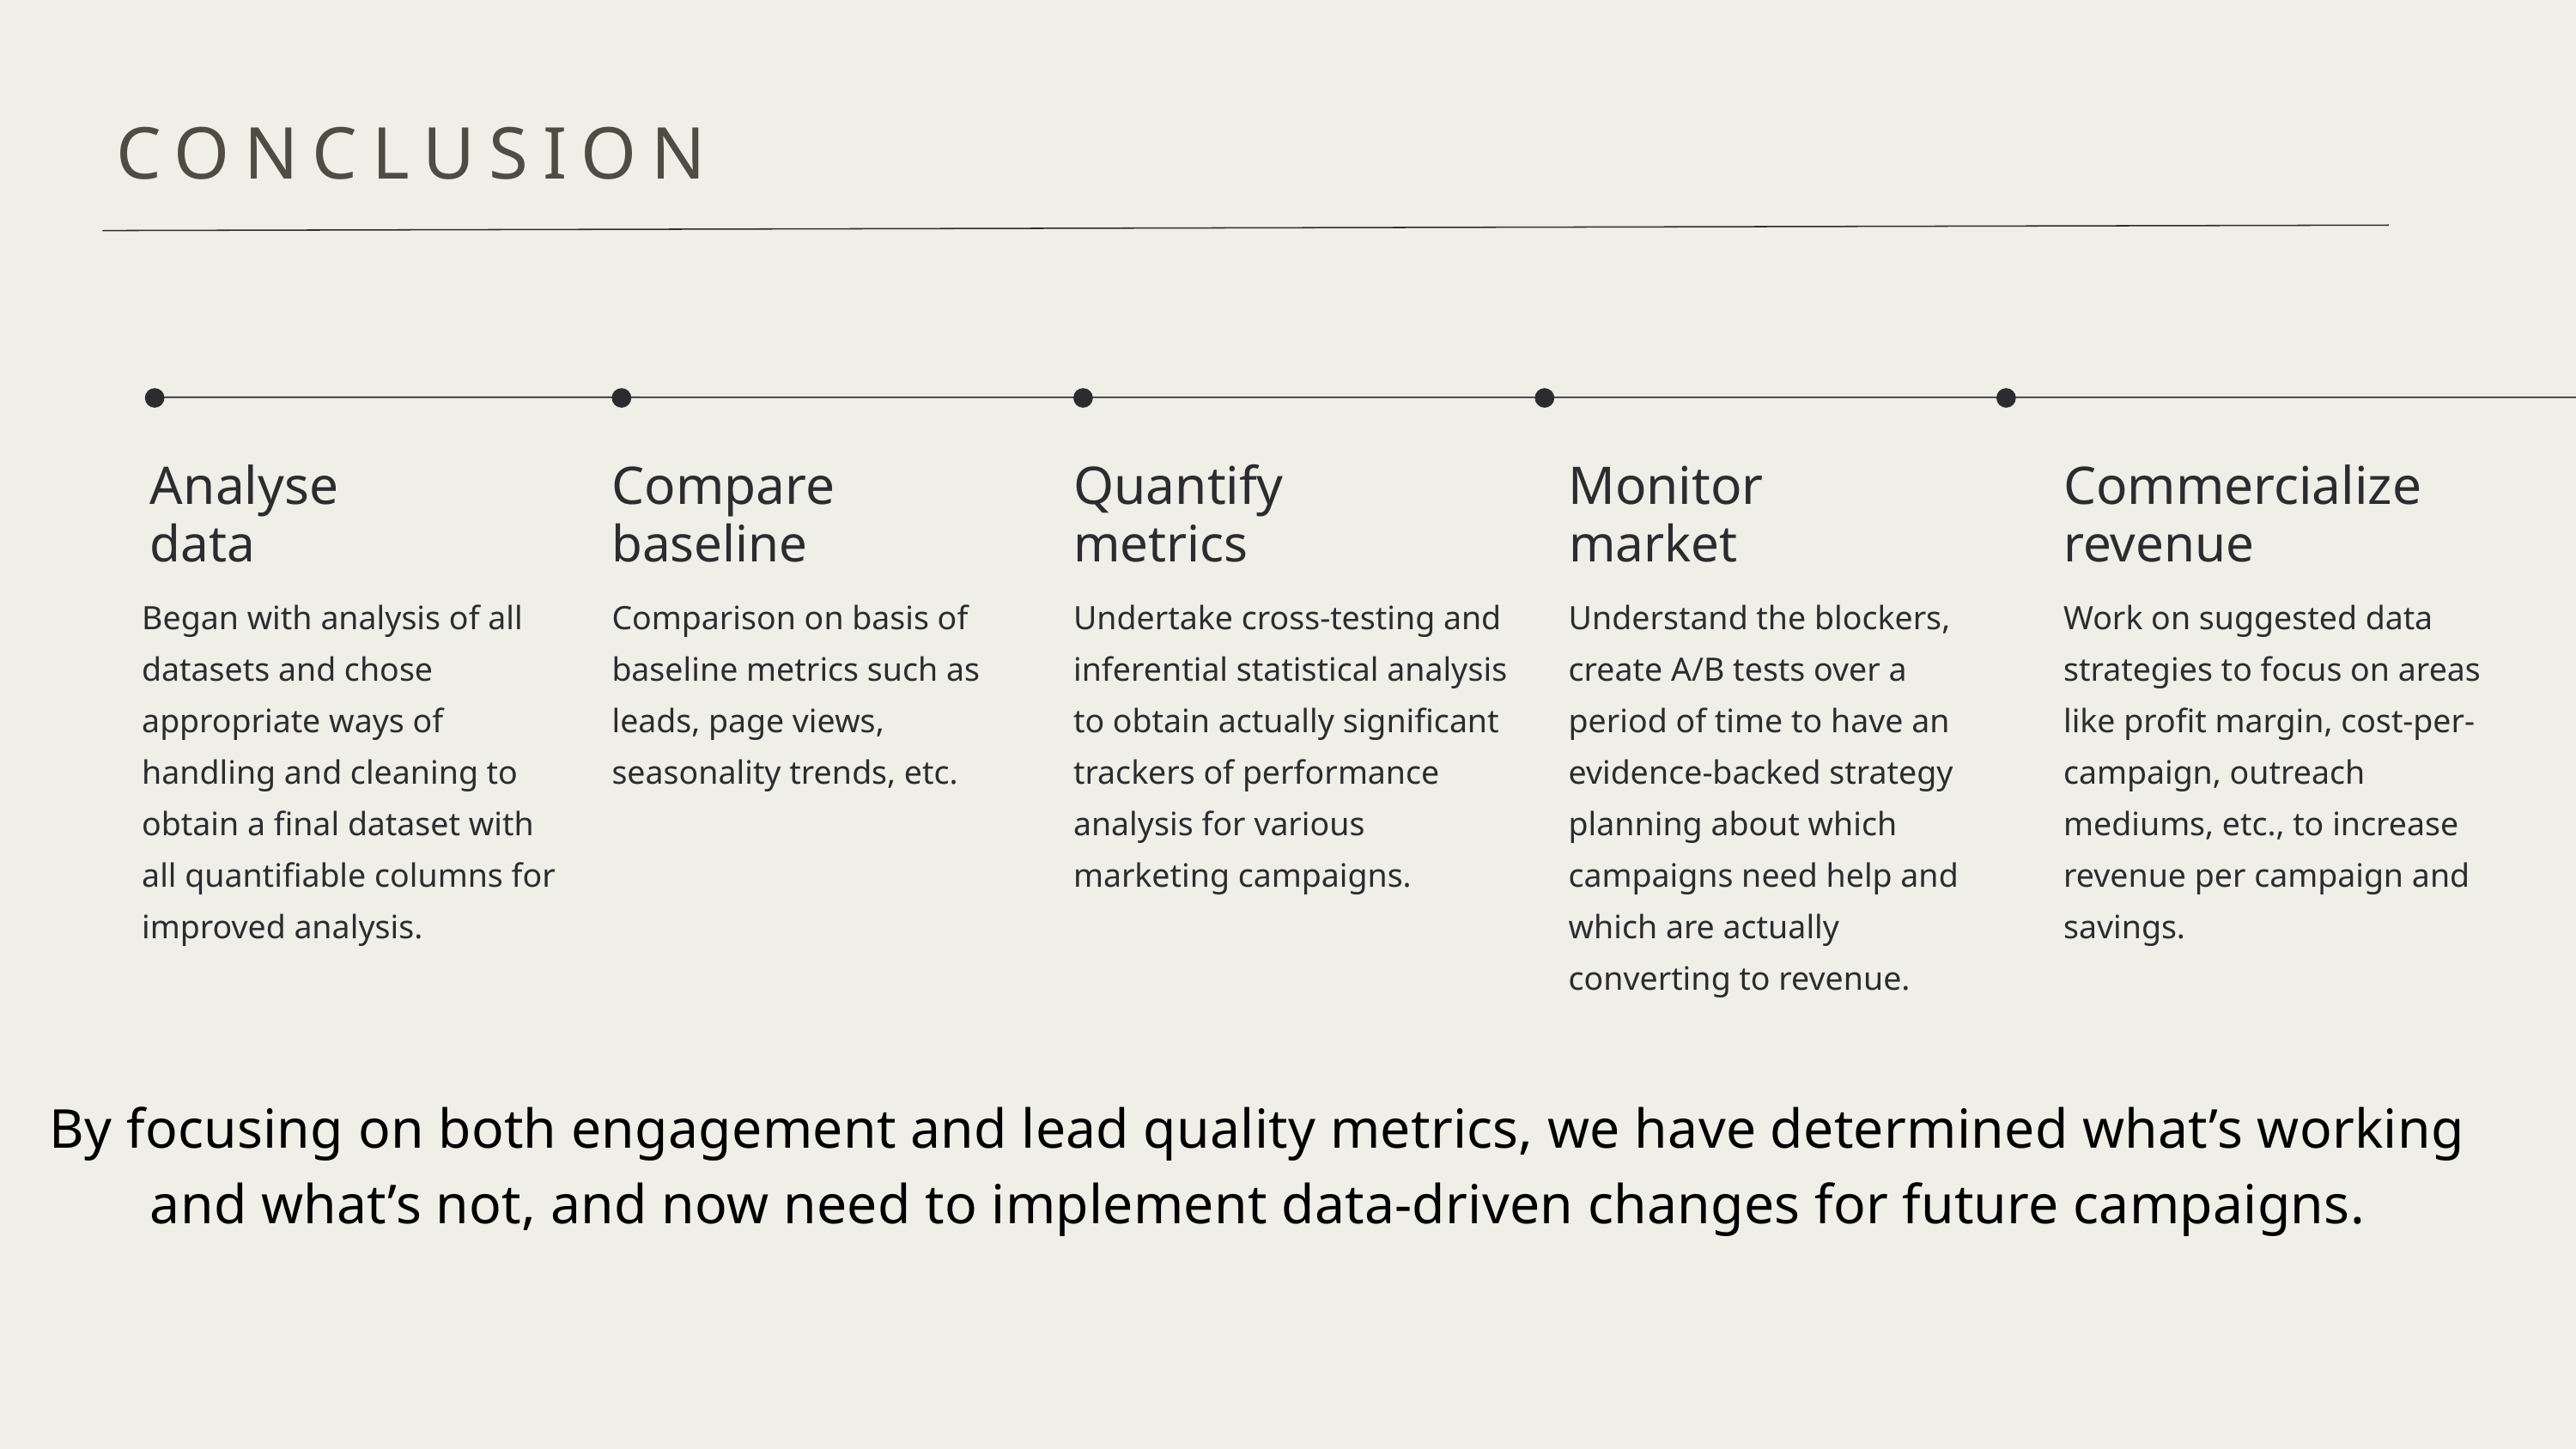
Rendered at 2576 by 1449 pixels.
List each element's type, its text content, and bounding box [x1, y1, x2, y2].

text_box Comparison on basis of baseline metrics such as leads, page views, seasonality trends, etc. [611, 584, 1047, 894]
text_box baseline [611, 512, 1005, 573]
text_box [1072, 387, 1093, 409]
text_box revenue [2063, 512, 2456, 573]
text_box Quantify [1072, 452, 1466, 512]
text_box Understand the blockers, create A/B tests over a period of time to have an evidence-backed strategy planning about which campaigns need help and which are actually converting to revenue. [1568, 584, 2003, 997]
text_box market [1569, 512, 1962, 573]
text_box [144, 387, 165, 409]
text_box Monitor [1568, 452, 1961, 516]
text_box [611, 387, 632, 409]
text_box Undertake cross-testing and inferential statistical analysis to obtain actually significant trackers of performance analysis for various marketing campaigns. [1073, 584, 1509, 894]
text_box CONCLUSION [115, 93, 2031, 193]
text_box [1996, 387, 2016, 409]
text_box Began with analysis of all datasets and chose appropriate ways of handling and cleaning to obtain a final dataset with all quantifiable columns for improved analysis. [142, 584, 577, 945]
text_box Compare [611, 452, 1005, 512]
text_box Analyse [149, 452, 543, 512]
text_box Commercialize [2063, 452, 2456, 512]
text_box metrics [1072, 512, 1466, 573]
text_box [1534, 387, 1555, 409]
text_box data [149, 512, 543, 573]
text_box By focusing on both engagement and lead quality metrics, we have determined what’s working and what’s not, and now need to implement data-driven changes for future campaigns. [0, 1083, 2520, 1234]
text_box Work on suggested data strategies to focus on areas like profit margin, cost-per-campaign, outreach mediums, etc., to increase revenue per campaign and savings. [2063, 584, 2499, 945]
